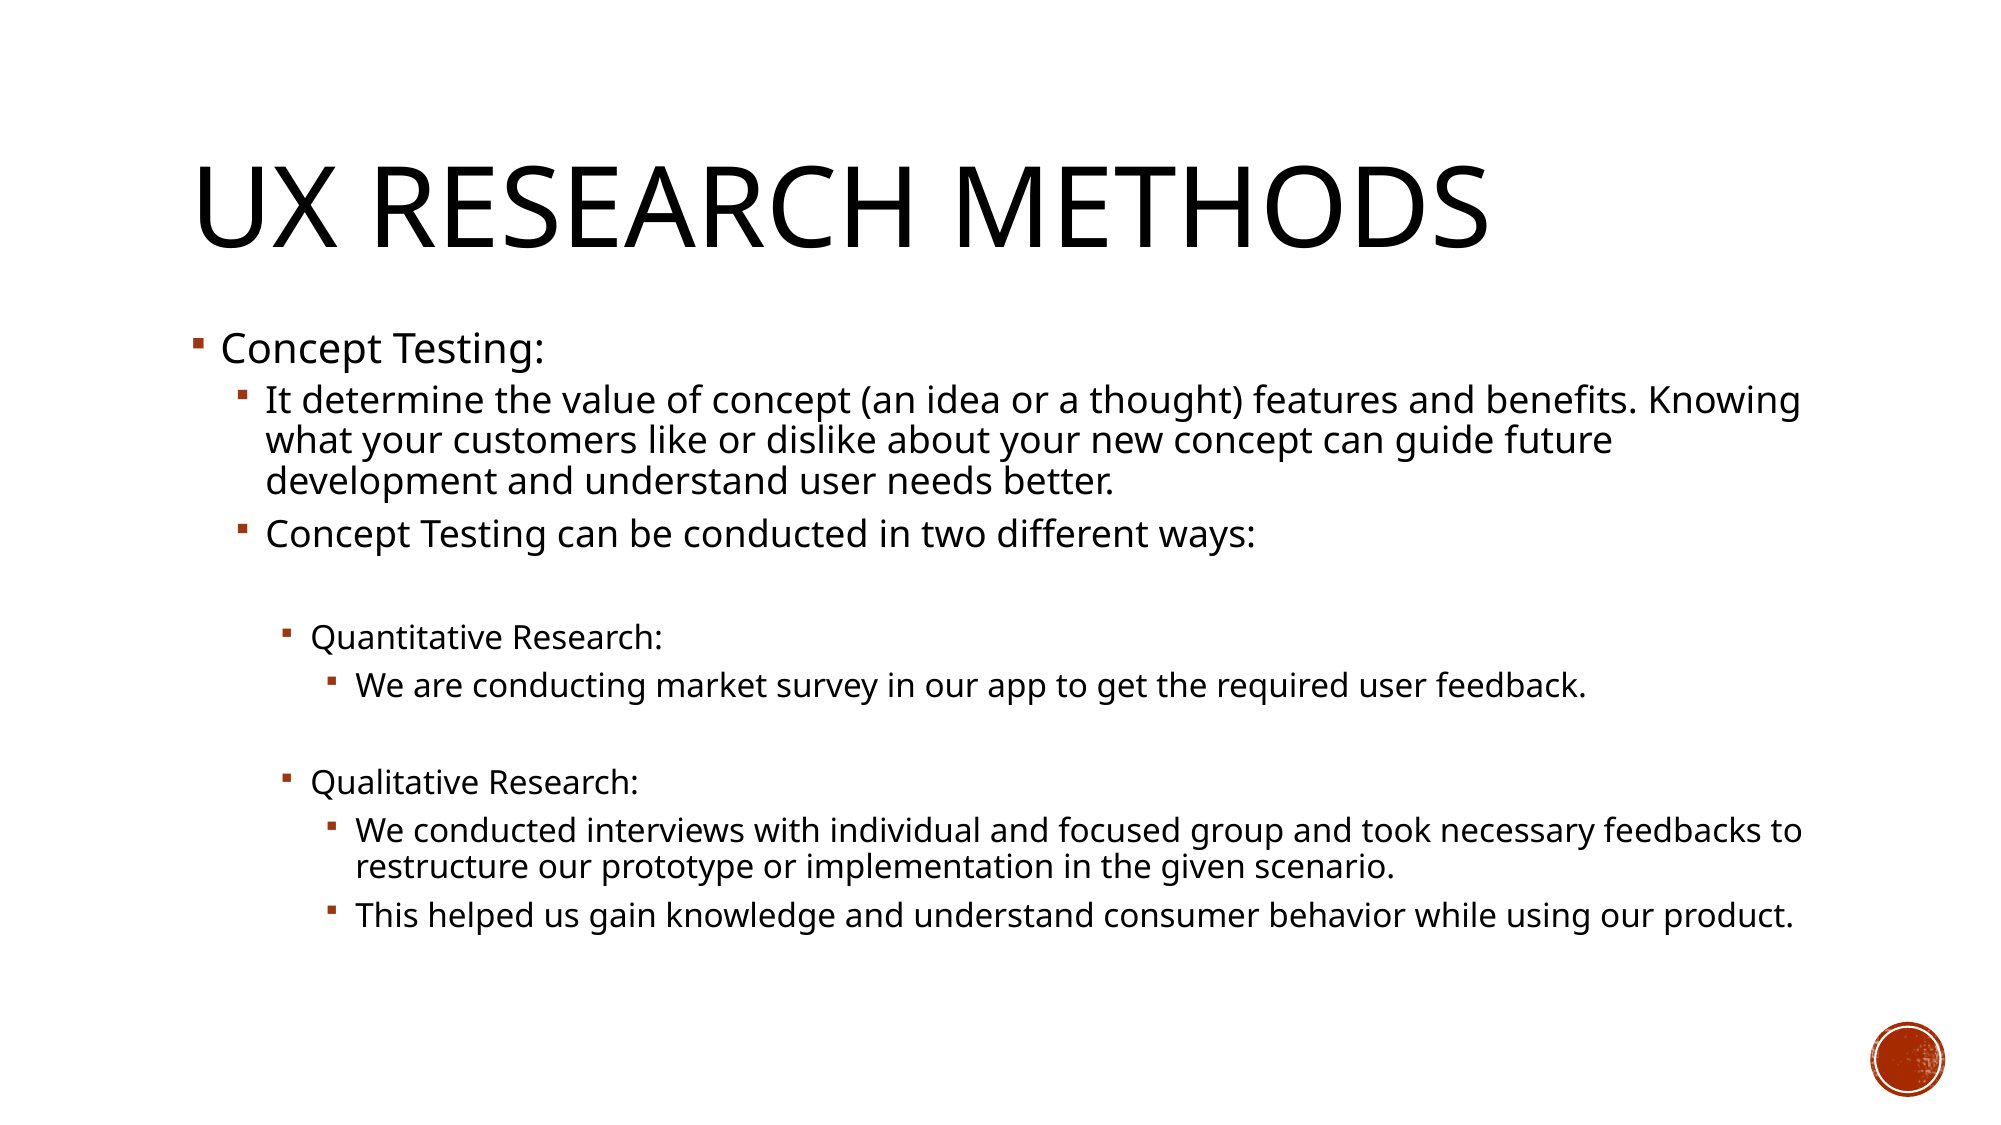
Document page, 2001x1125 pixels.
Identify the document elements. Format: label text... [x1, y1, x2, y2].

title UX Research methods [175, 79, 1826, 320]
list Concept Testing: It determine the value of concept (an idea or a thought) features and benefits. Knowing what your customers like or dislike about your new concept can guide future development and understand user needs better. Concept Testing can be conducted in two different ways: Quantitative Research: We are conducting market survey in our app to get the required user feedback. Qualitative Research: We conducted interviews with individual and focused group and took necessary feedbacks to restructure our prototype or implementation in the given scenario. This helped us gain knowledge and understand consumer behavior while using our product. [175, 320, 1826, 1063]
